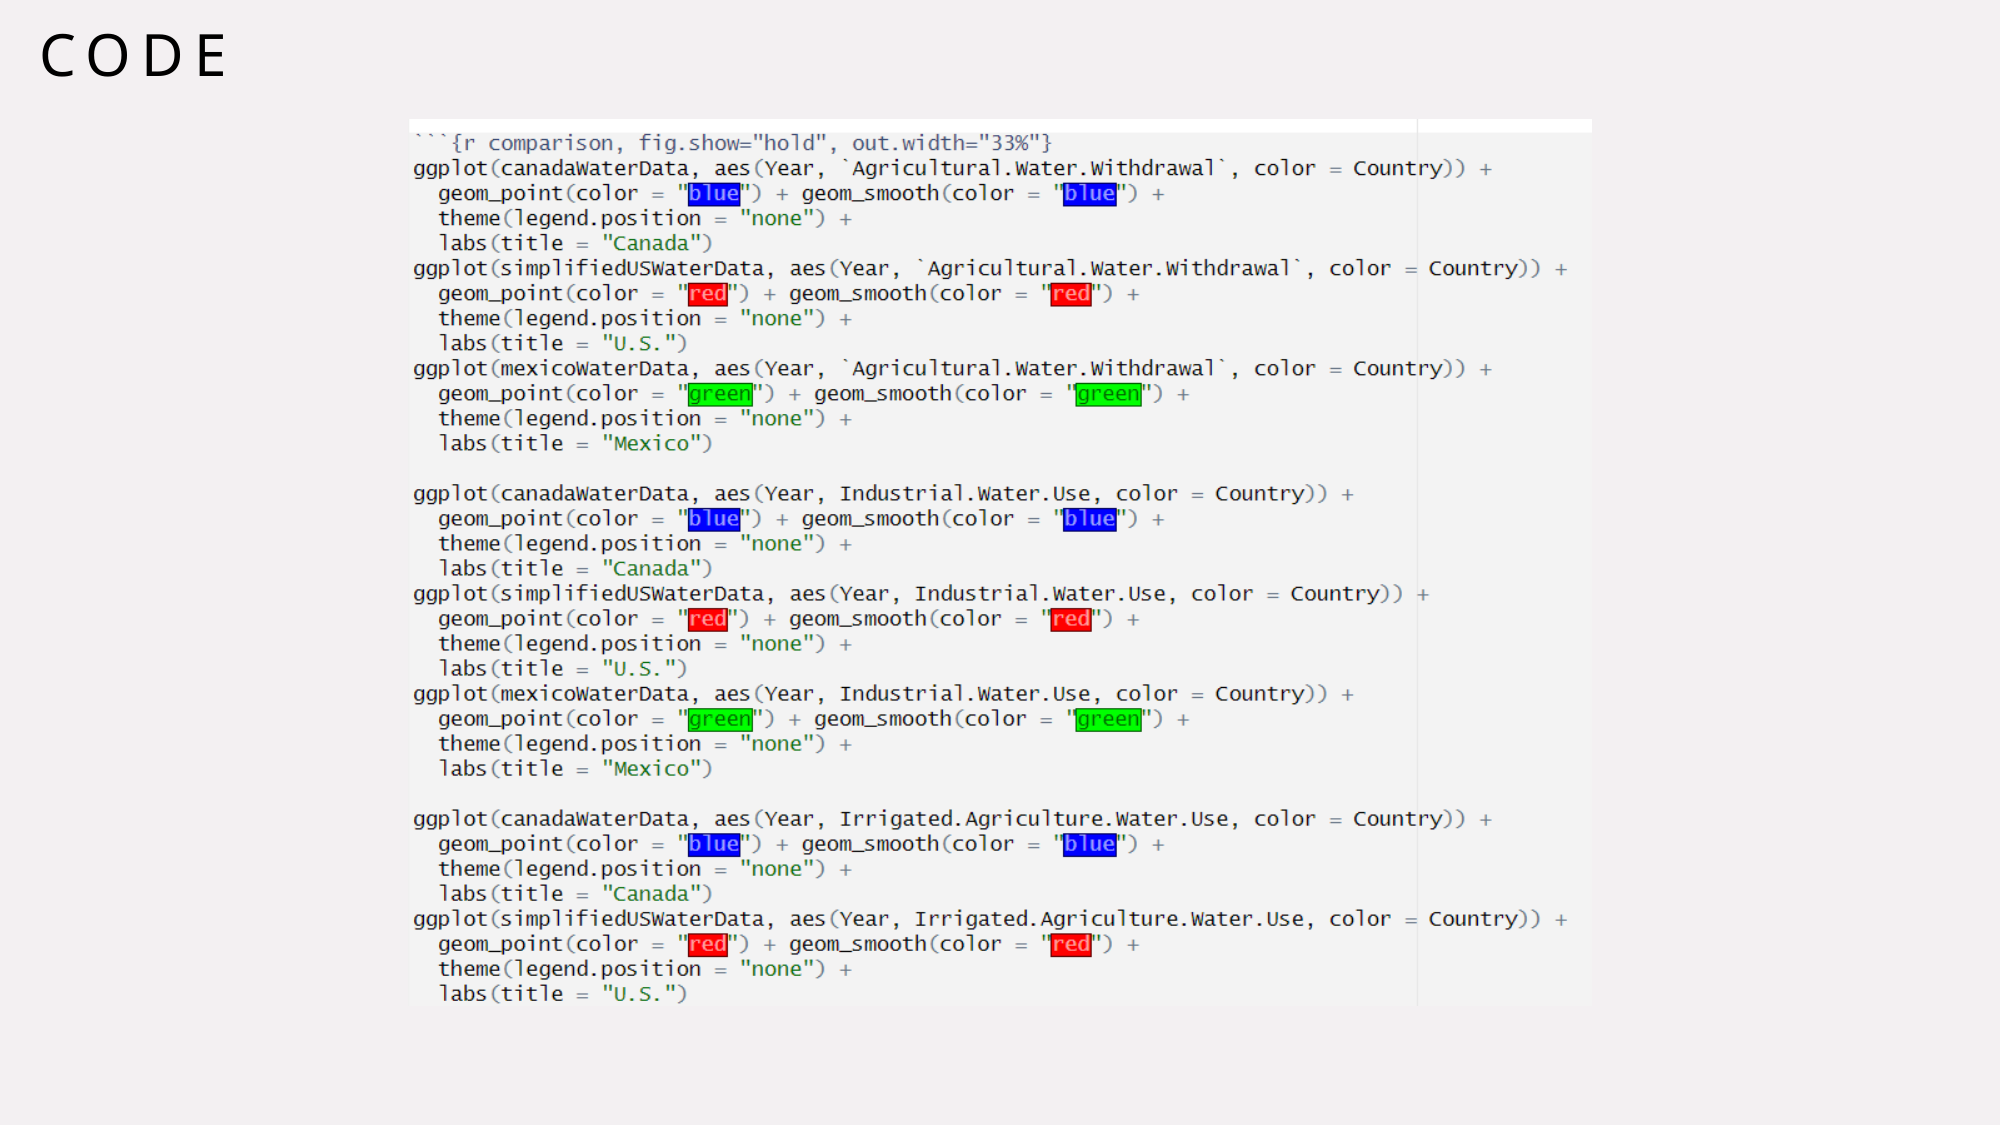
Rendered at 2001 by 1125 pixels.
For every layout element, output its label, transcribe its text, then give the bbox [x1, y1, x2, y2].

text_box Code [24, 0, 1600, 154]
picture [408, 119, 1592, 1006]
